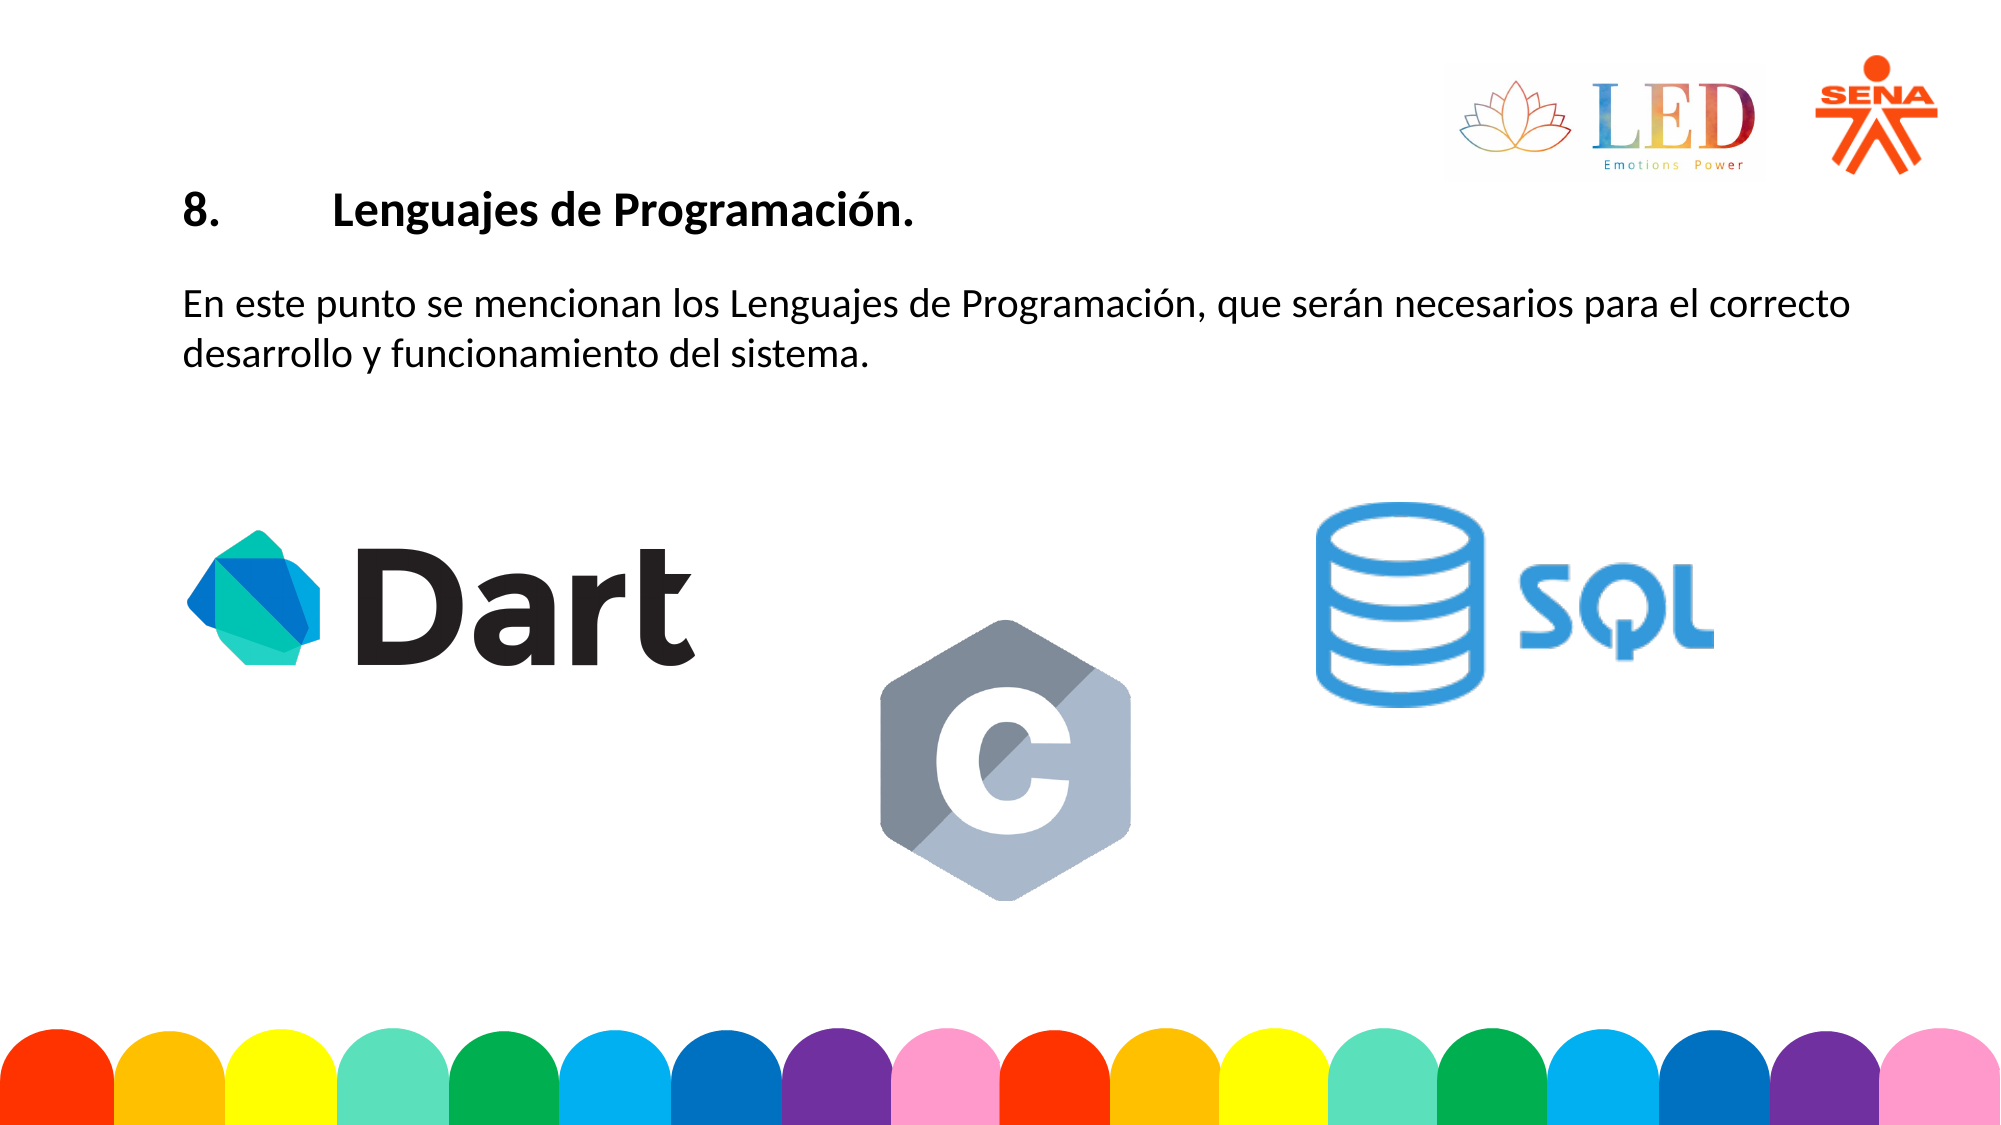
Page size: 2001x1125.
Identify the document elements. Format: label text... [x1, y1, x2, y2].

picture [0, 0, 2000, 1125]
text_box En este punto se mencionan los Lenguajes de Programación, que serán necesarios para el correcto desarrollo y funcionamiento del sistema. [167, 268, 1868, 384]
text_box 8. Lenguajes de Programación. [167, 168, 1168, 244]
